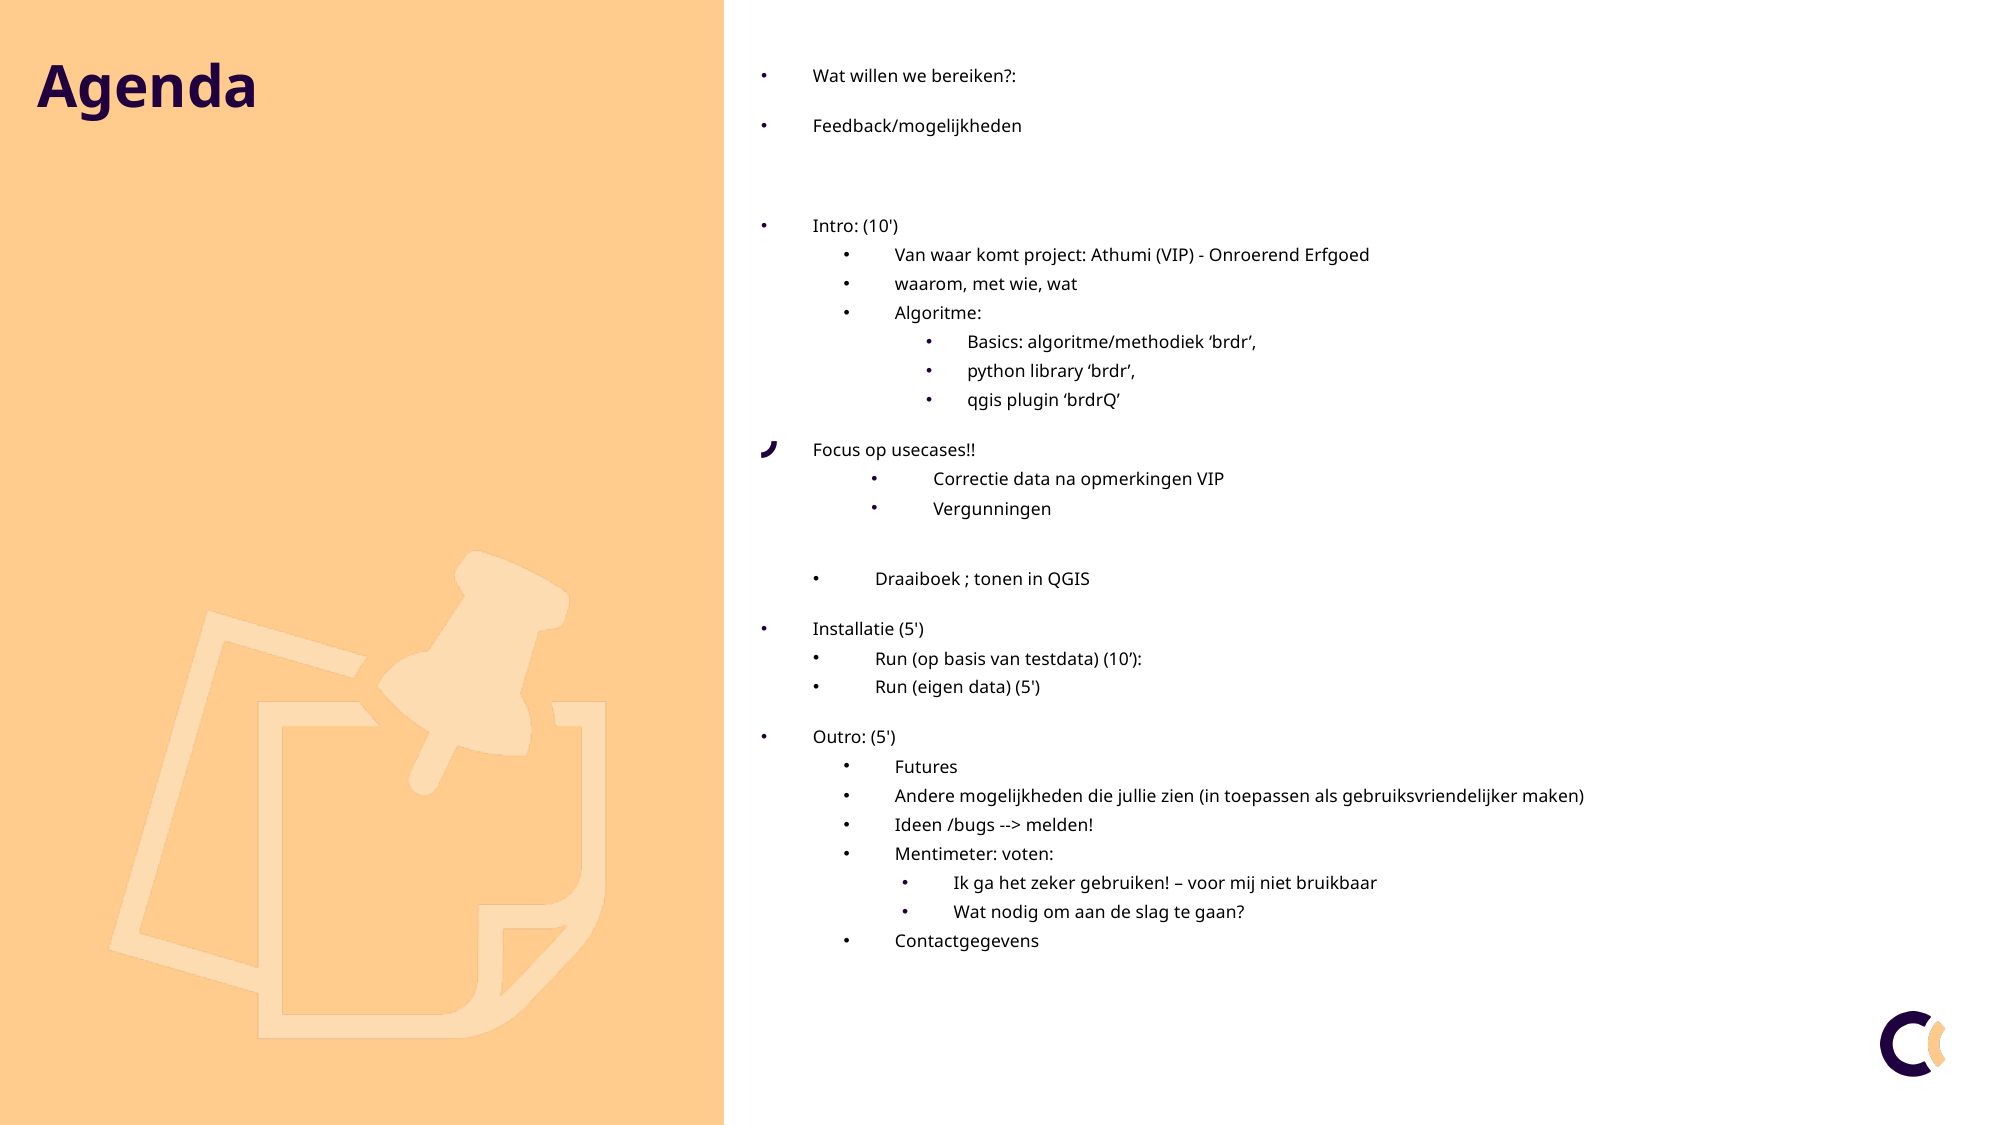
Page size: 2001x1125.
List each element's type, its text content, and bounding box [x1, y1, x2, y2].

list Wat willen we bereiken?: Feedback/mogelijkheden Intro: (10') Van waar komt project: Athumi (VIP) - Onroerend Erfgoed waarom, met wie, wat Algoritme: Basics: algoritme/methodiek ‘brdr’, python library ‘brdr’, qgis plugin ‘brdrQ’ Focus op usecases!! Correctie data na opmerkingen VIP Vergunningen Draaiboek ; tonen in QGIS Installatie (5') Run (op basis van testdata) (10’): Run (eigen data) (5') Outro: (5') Futures Andere mogelijkheden die jullie zien (in toepassen als gebruiksvriendelijker maken) Ideen /bugs --> melden! Mentimeter: voten: Ik ga het zeker gebruiken! – voor mij niet bruikbaar Wat nodig om aan de slag te gaan? Contactgegevens [761, 57, 1946, 961]
picture [761, 441, 777, 458]
title Agenda [37, 49, 692, 406]
picture [1880, 1011, 1946, 1078]
picture [69, 508, 655, 1094]
